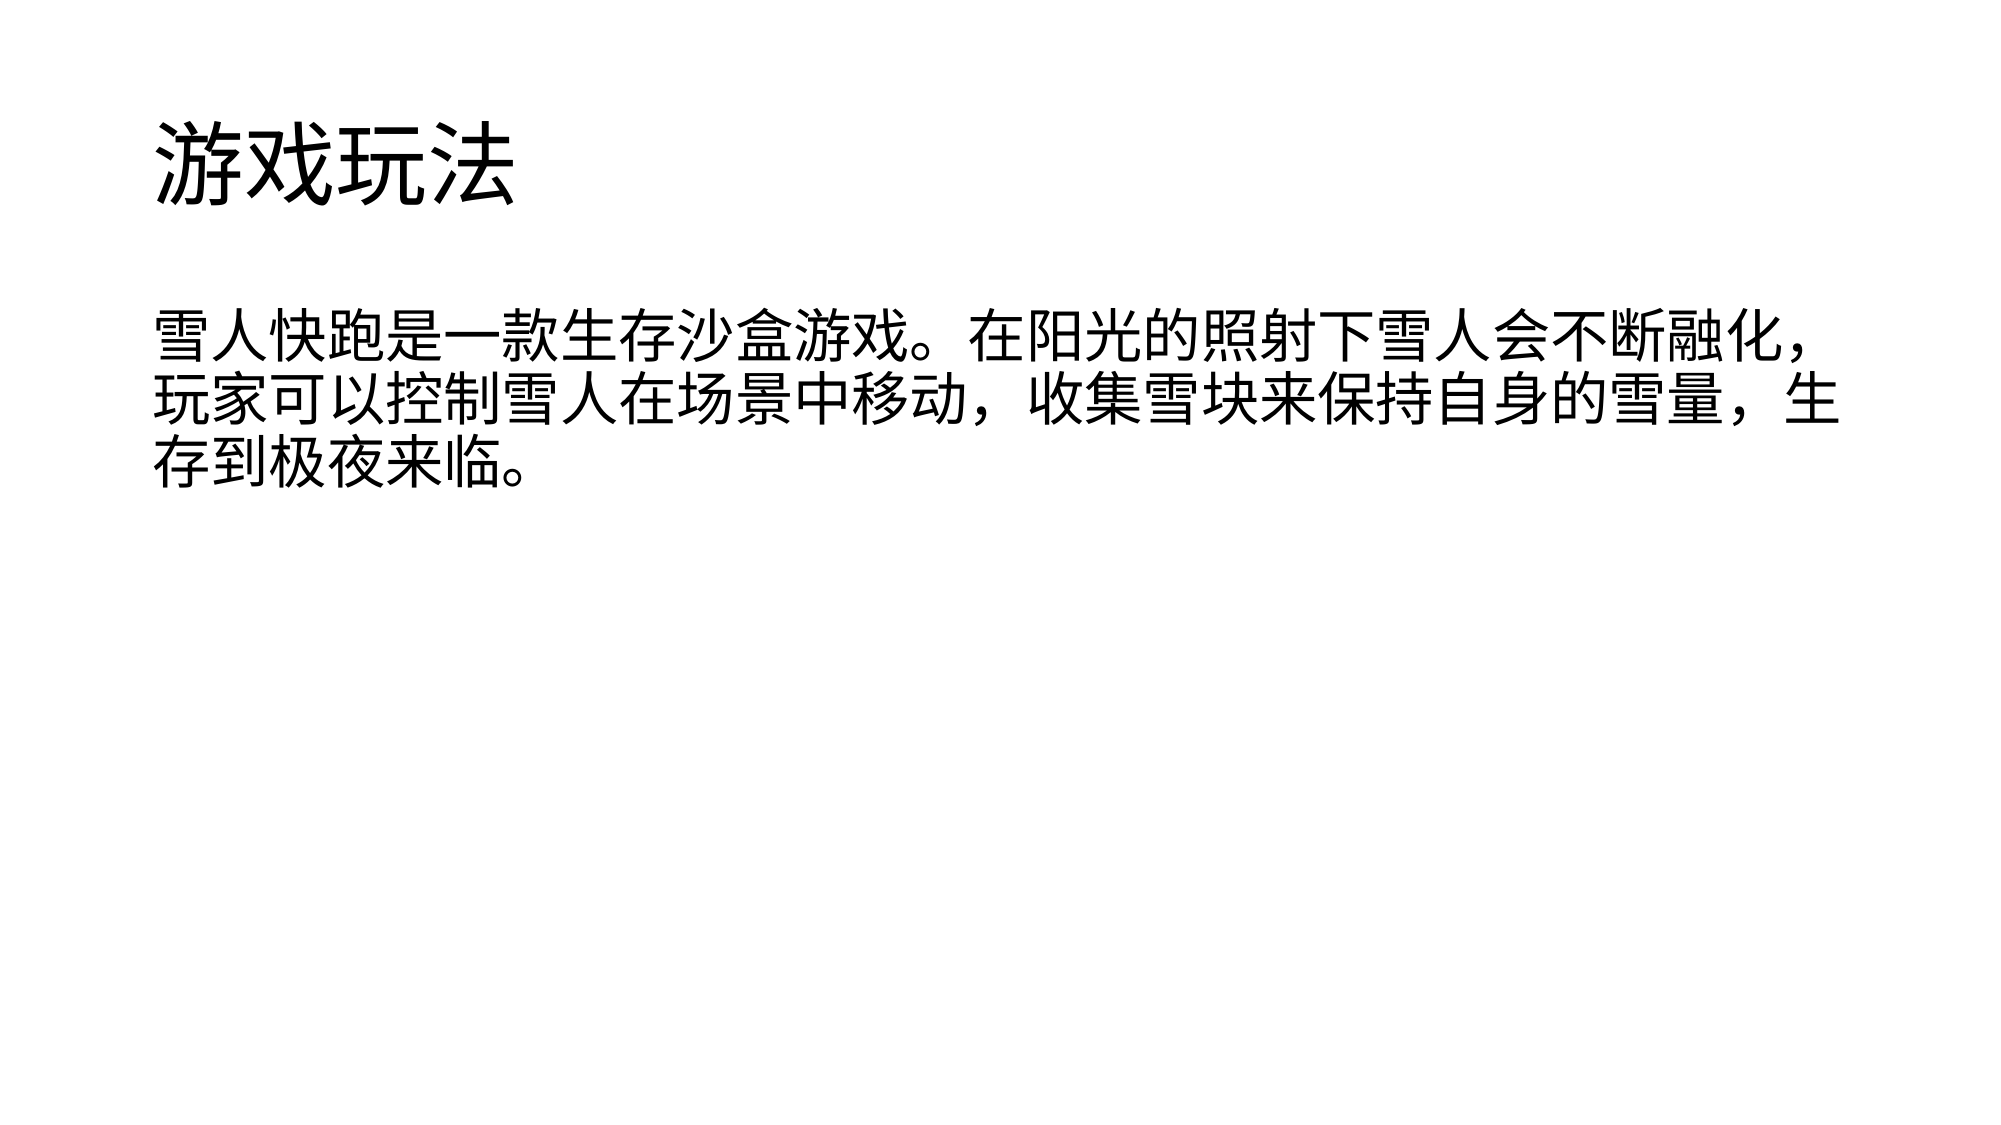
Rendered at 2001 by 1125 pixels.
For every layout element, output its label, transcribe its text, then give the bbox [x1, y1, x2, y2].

list 雪人快跑是一款生存沙盒游戏。在阳光的照射下雪人会不断融化，玩家可以控制雪人在场景中移动，收集雪块来保持自身的雪量，生存到极夜来临。 [137, 299, 1863, 1014]
title 游戏玩法 [137, 59, 1863, 278]
